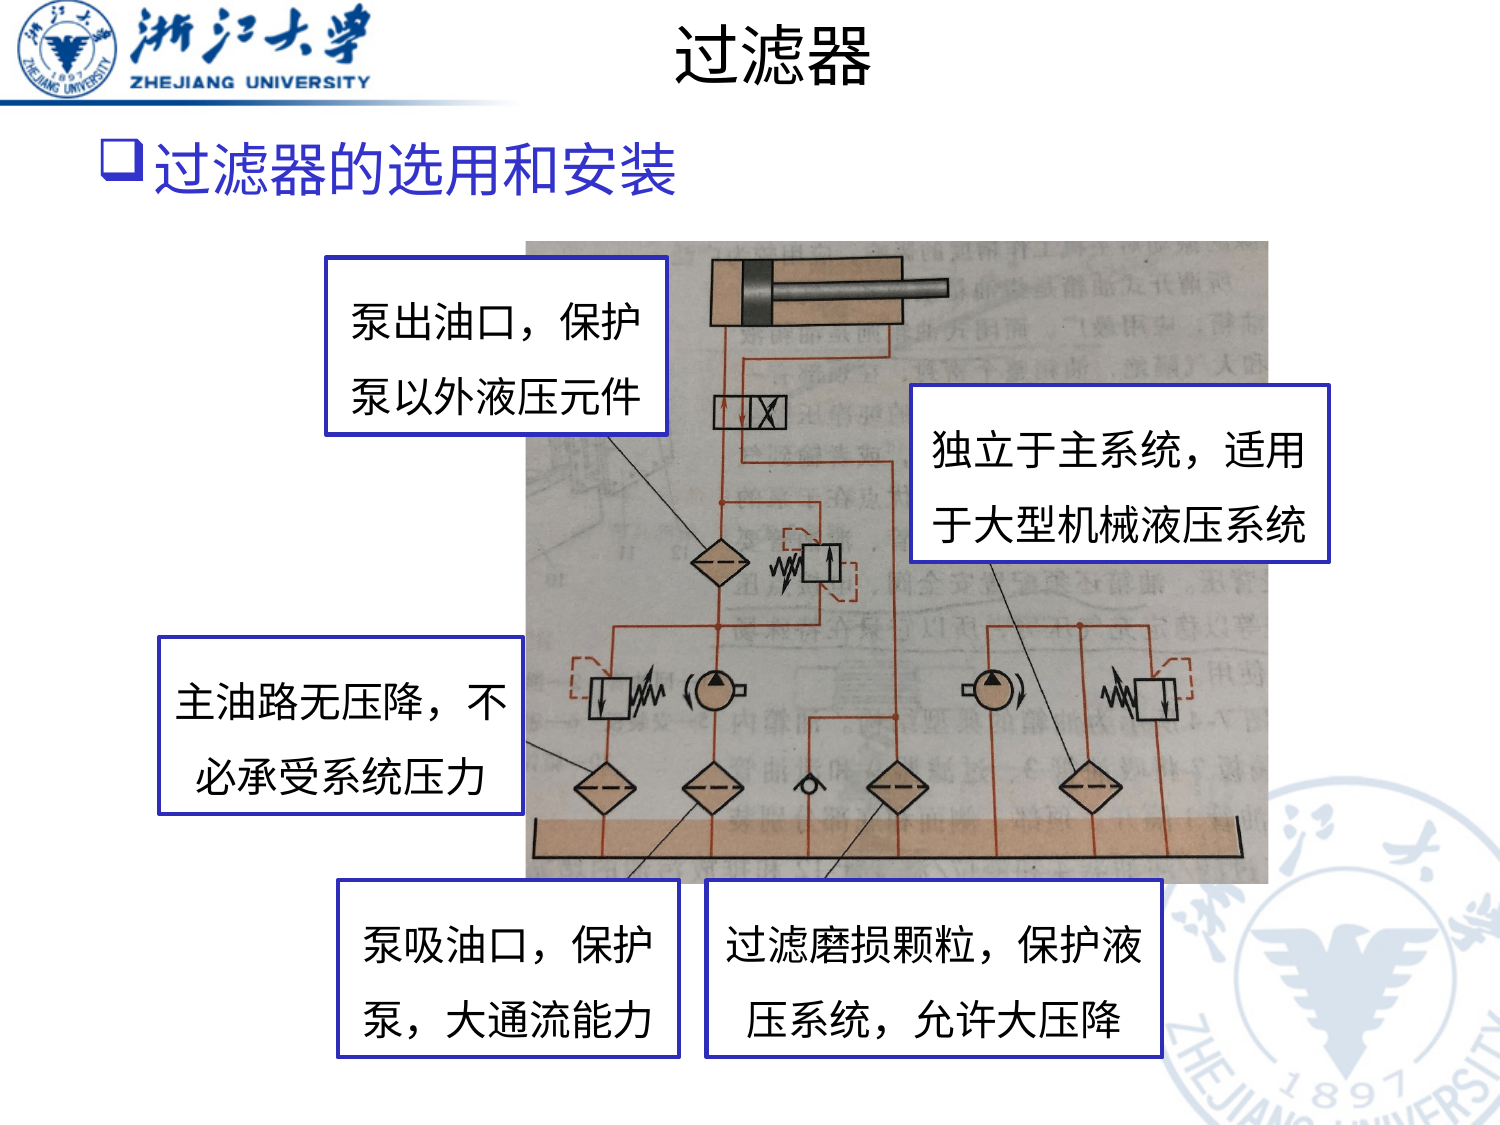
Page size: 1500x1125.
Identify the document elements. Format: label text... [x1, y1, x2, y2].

text_box 主油路无压降，不必承受系统压力 [157, 635, 520, 816]
text_box 过滤器的选用和安装 [81, 125, 1110, 195]
text_box 独立于主系统，适用于大型机械液压系统 [1274, 383, 1331, 564]
text_box 泵吸油口，保护泵，大通流能力 [336, 878, 681, 1059]
text_box 泵出油口，保护泵以外液压元件 [324, 255, 520, 437]
picture [0, 0, 1500, 1125]
title 过滤器 [241, 3, 1305, 106]
text_box 过滤磨损颗粒，保护液压系统，允许大压降 [704, 891, 1164, 1059]
